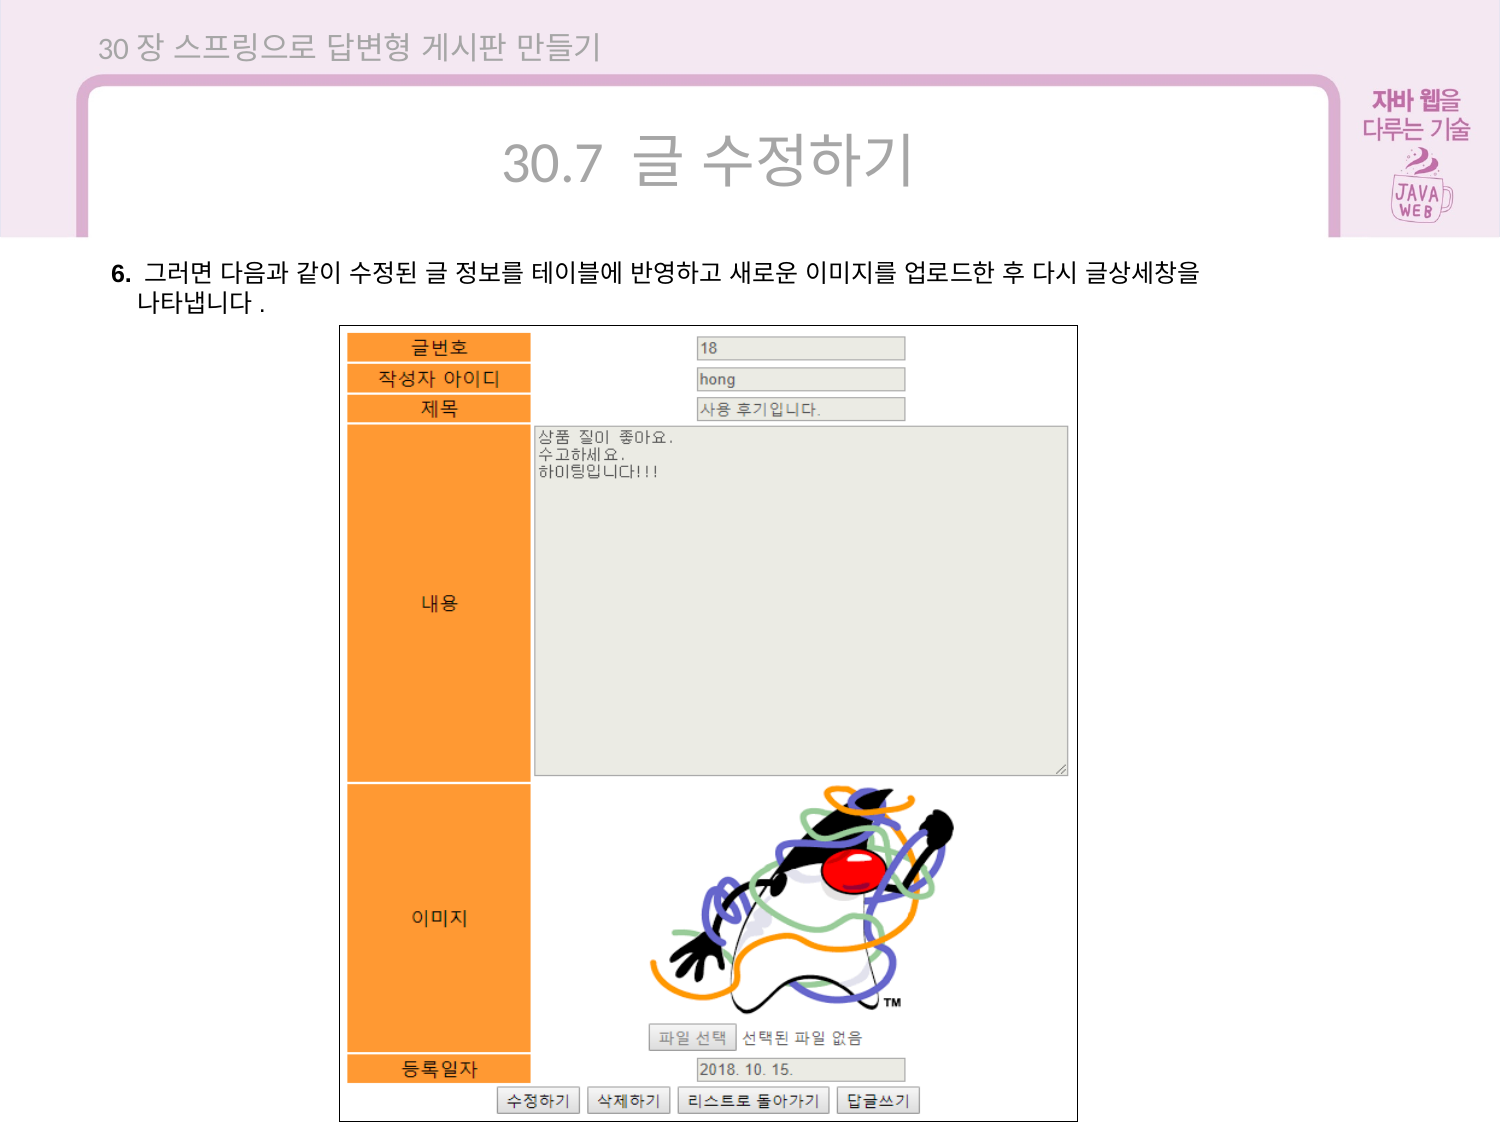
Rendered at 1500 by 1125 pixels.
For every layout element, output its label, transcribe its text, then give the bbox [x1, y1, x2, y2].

text_box 6. 그러면 다음과 같이 수정된 글 정보를 테이블에 반영하고 새로운 이미지를 업로드한 후 다시 글상세창을 나타냅니다. [96, 249, 1349, 325]
text_box 30.7 글 수정하기 [96, 117, 1321, 202]
text_box 30장 스프링으로 답변형 게시판 만들기 [82, 0, 1133, 74]
picture [0, 0, 1500, 1125]
